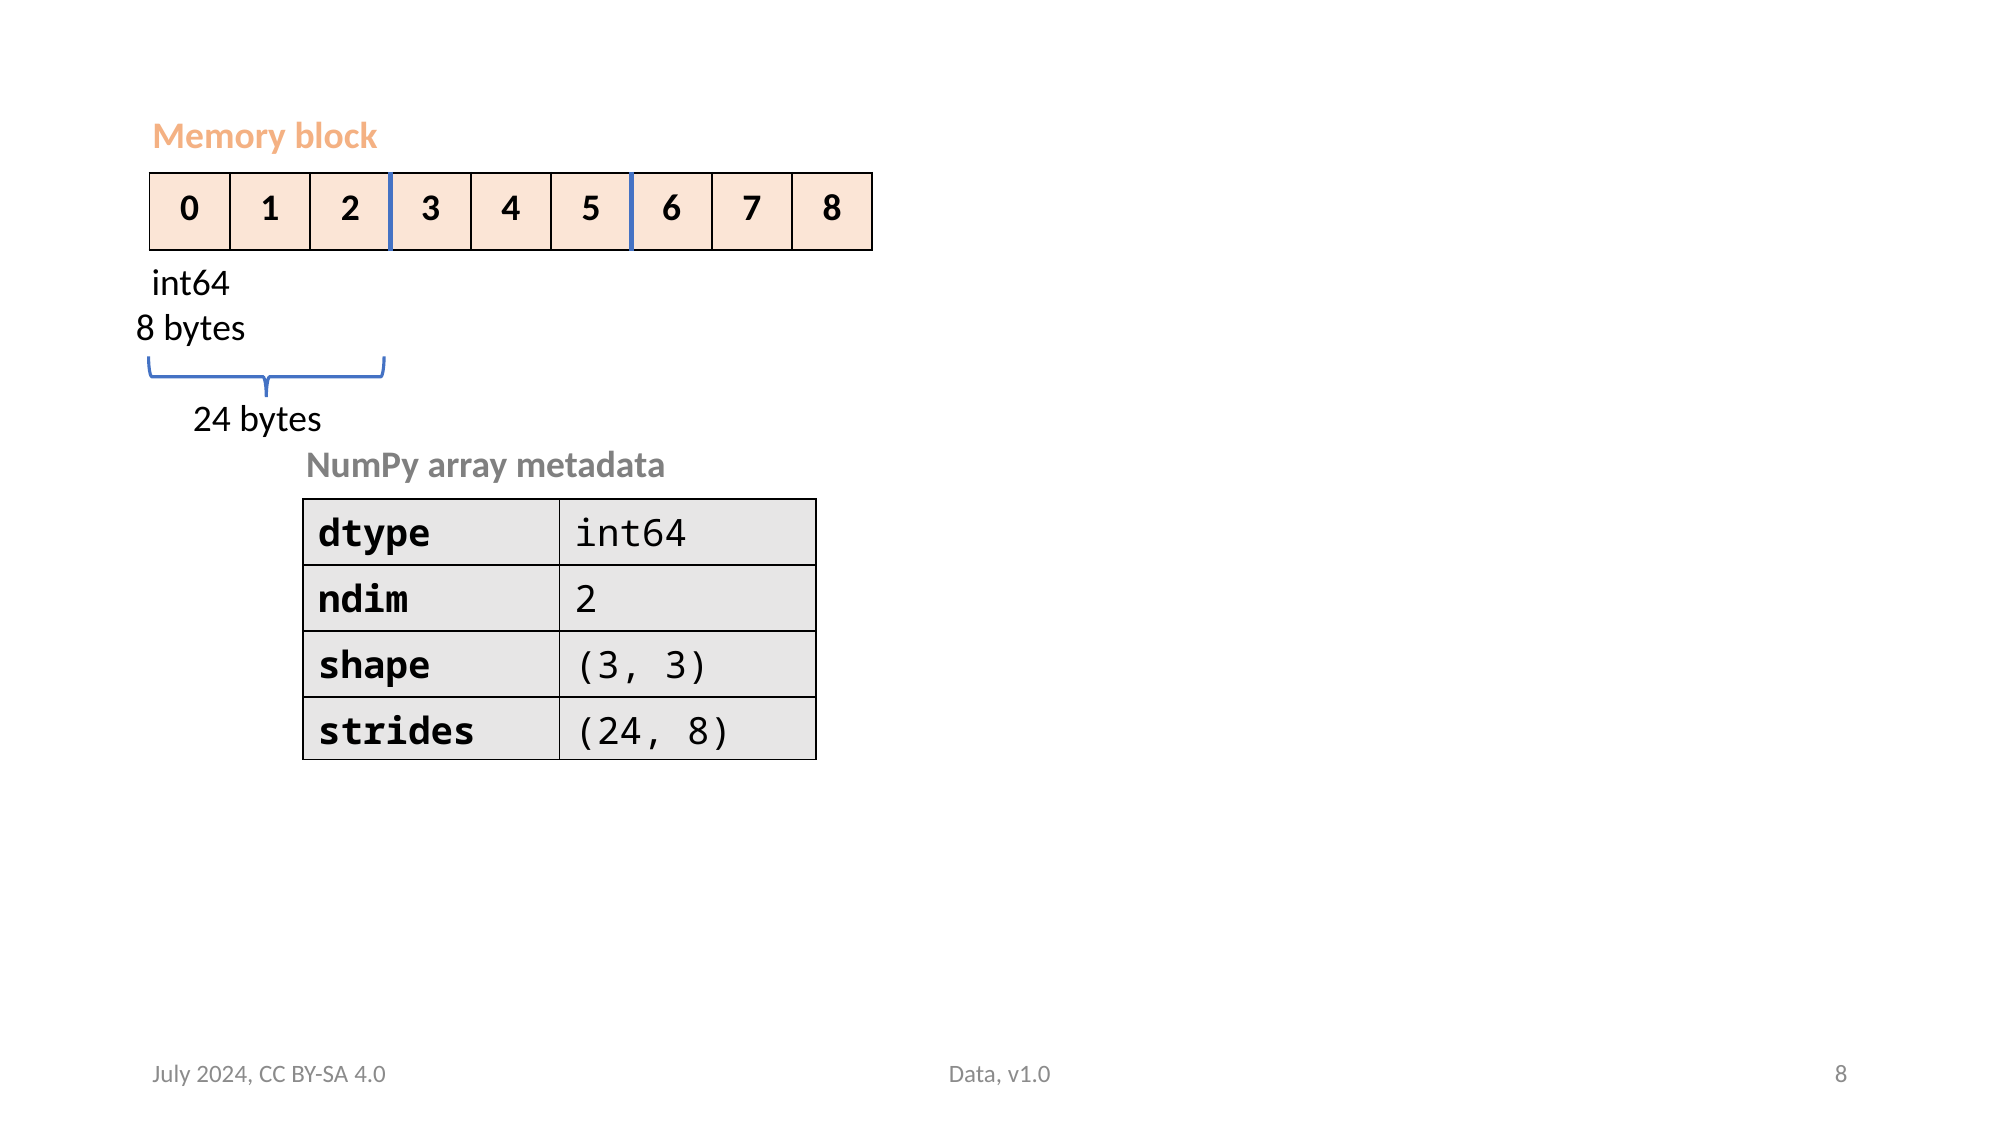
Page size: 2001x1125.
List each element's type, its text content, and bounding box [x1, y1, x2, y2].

table_cell (24, 8) [560, 698, 815, 759]
table_cell 2 [560, 566, 815, 630]
table_cell strides [304, 698, 559, 759]
table_header int64 [560, 500, 815, 564]
table_header 2 [311, 174, 388, 249]
text_box 24 bytes [178, 386, 405, 446]
table_header 7 [713, 174, 791, 249]
table_cell ndim [304, 566, 559, 630]
text_box int64 8 bytes [90, 250, 292, 355]
table_header 0 [150, 174, 229, 249]
text_box [148, 356, 385, 386]
text_box NumPy array metadata [291, 432, 717, 493]
table_header 1 [231, 174, 309, 249]
table_header 6 [634, 174, 711, 249]
table_cell (3, 3) [560, 632, 815, 696]
slide_number 8 [1412, 1042, 1863, 1103]
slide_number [137, 1042, 588, 1103]
table_header 5 [552, 174, 629, 249]
text_box Memory block [137, 103, 457, 164]
table_header 4 [472, 174, 550, 249]
footer Data, v1.0 [662, 1042, 1338, 1103]
table_header 3 [393, 174, 470, 249]
table_header 8 [793, 174, 871, 249]
table_header dtype [304, 500, 559, 564]
table_cell shape [304, 632, 559, 696]
